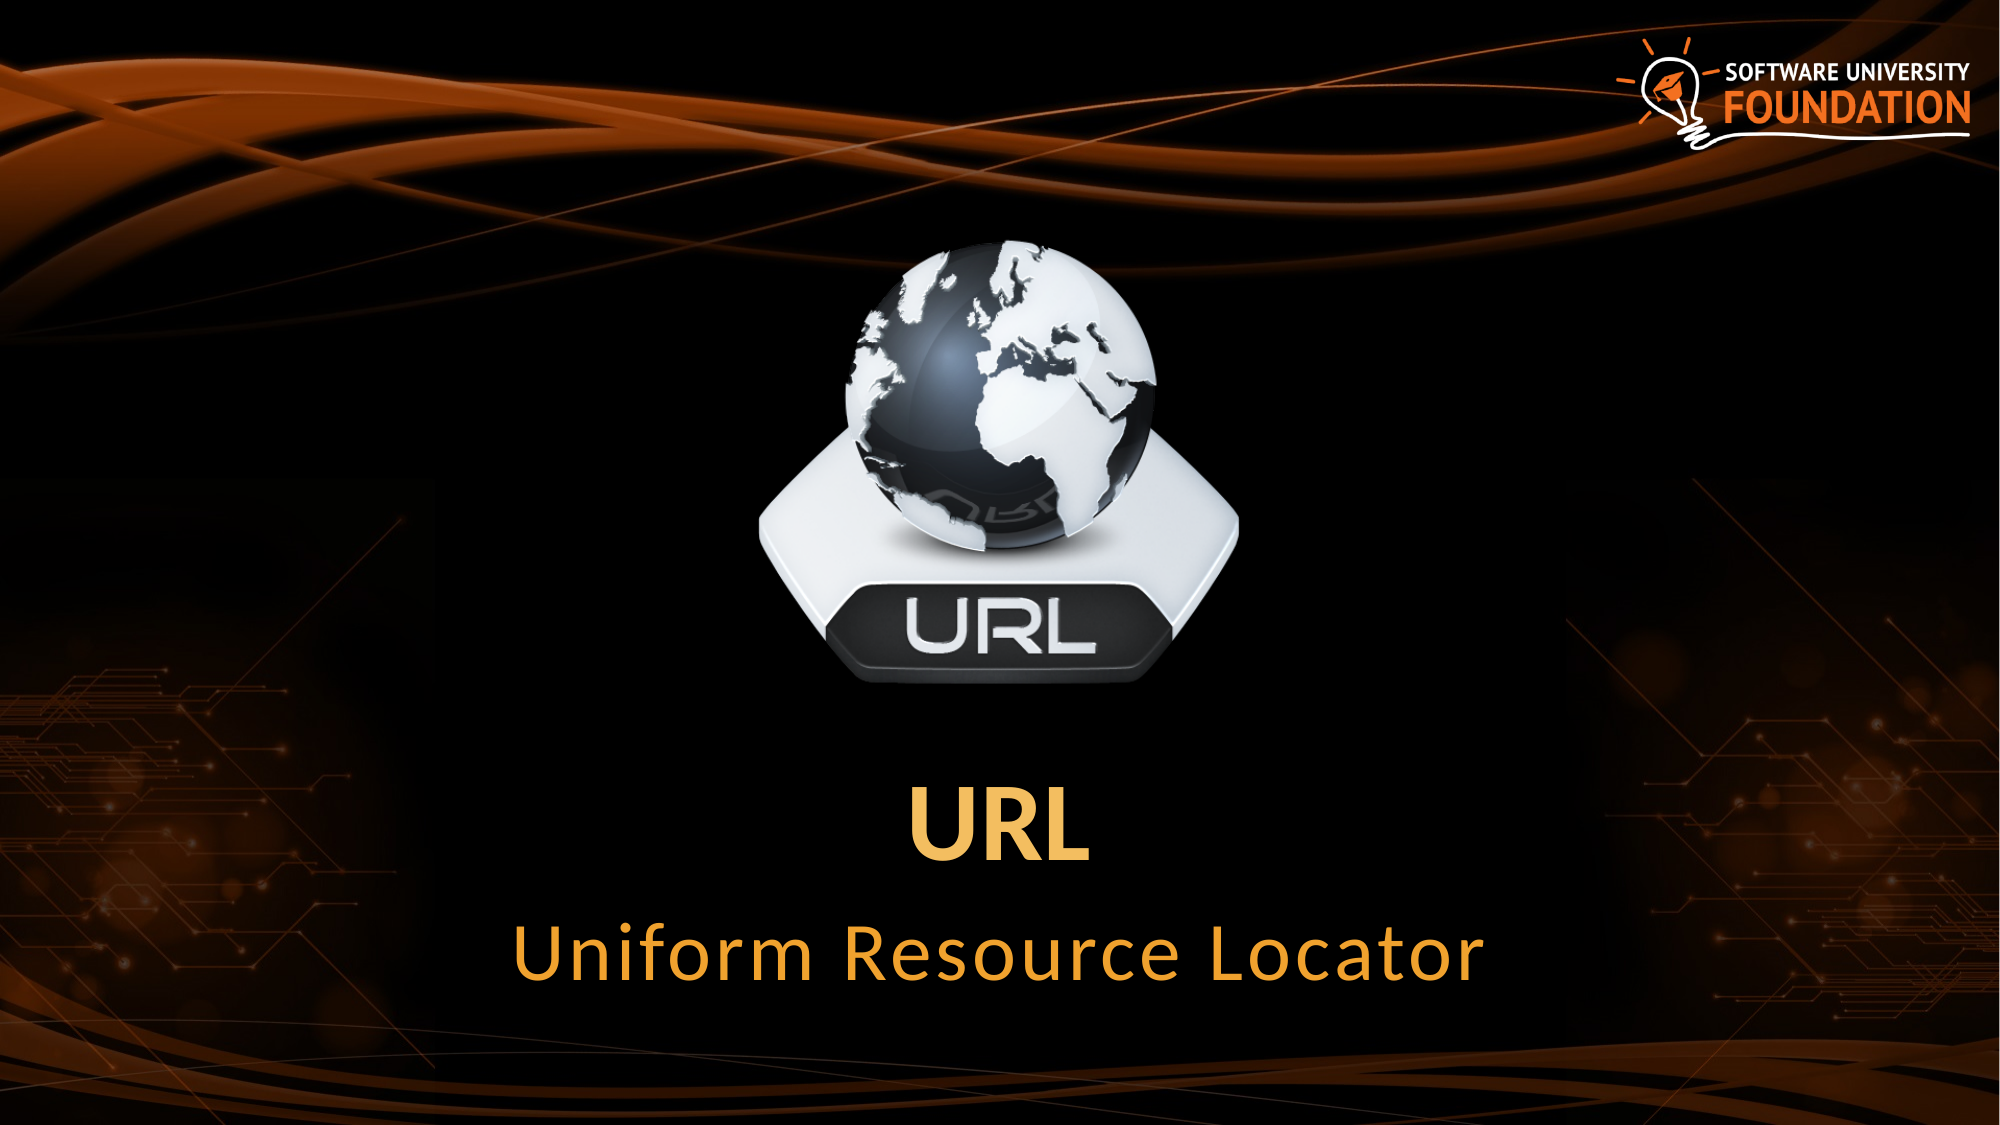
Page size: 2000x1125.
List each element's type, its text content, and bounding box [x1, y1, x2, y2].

picture [0, 0, 2000, 1125]
title URL [192, 762, 1806, 886]
list Uniform Resource Locator [192, 886, 1806, 1000]
